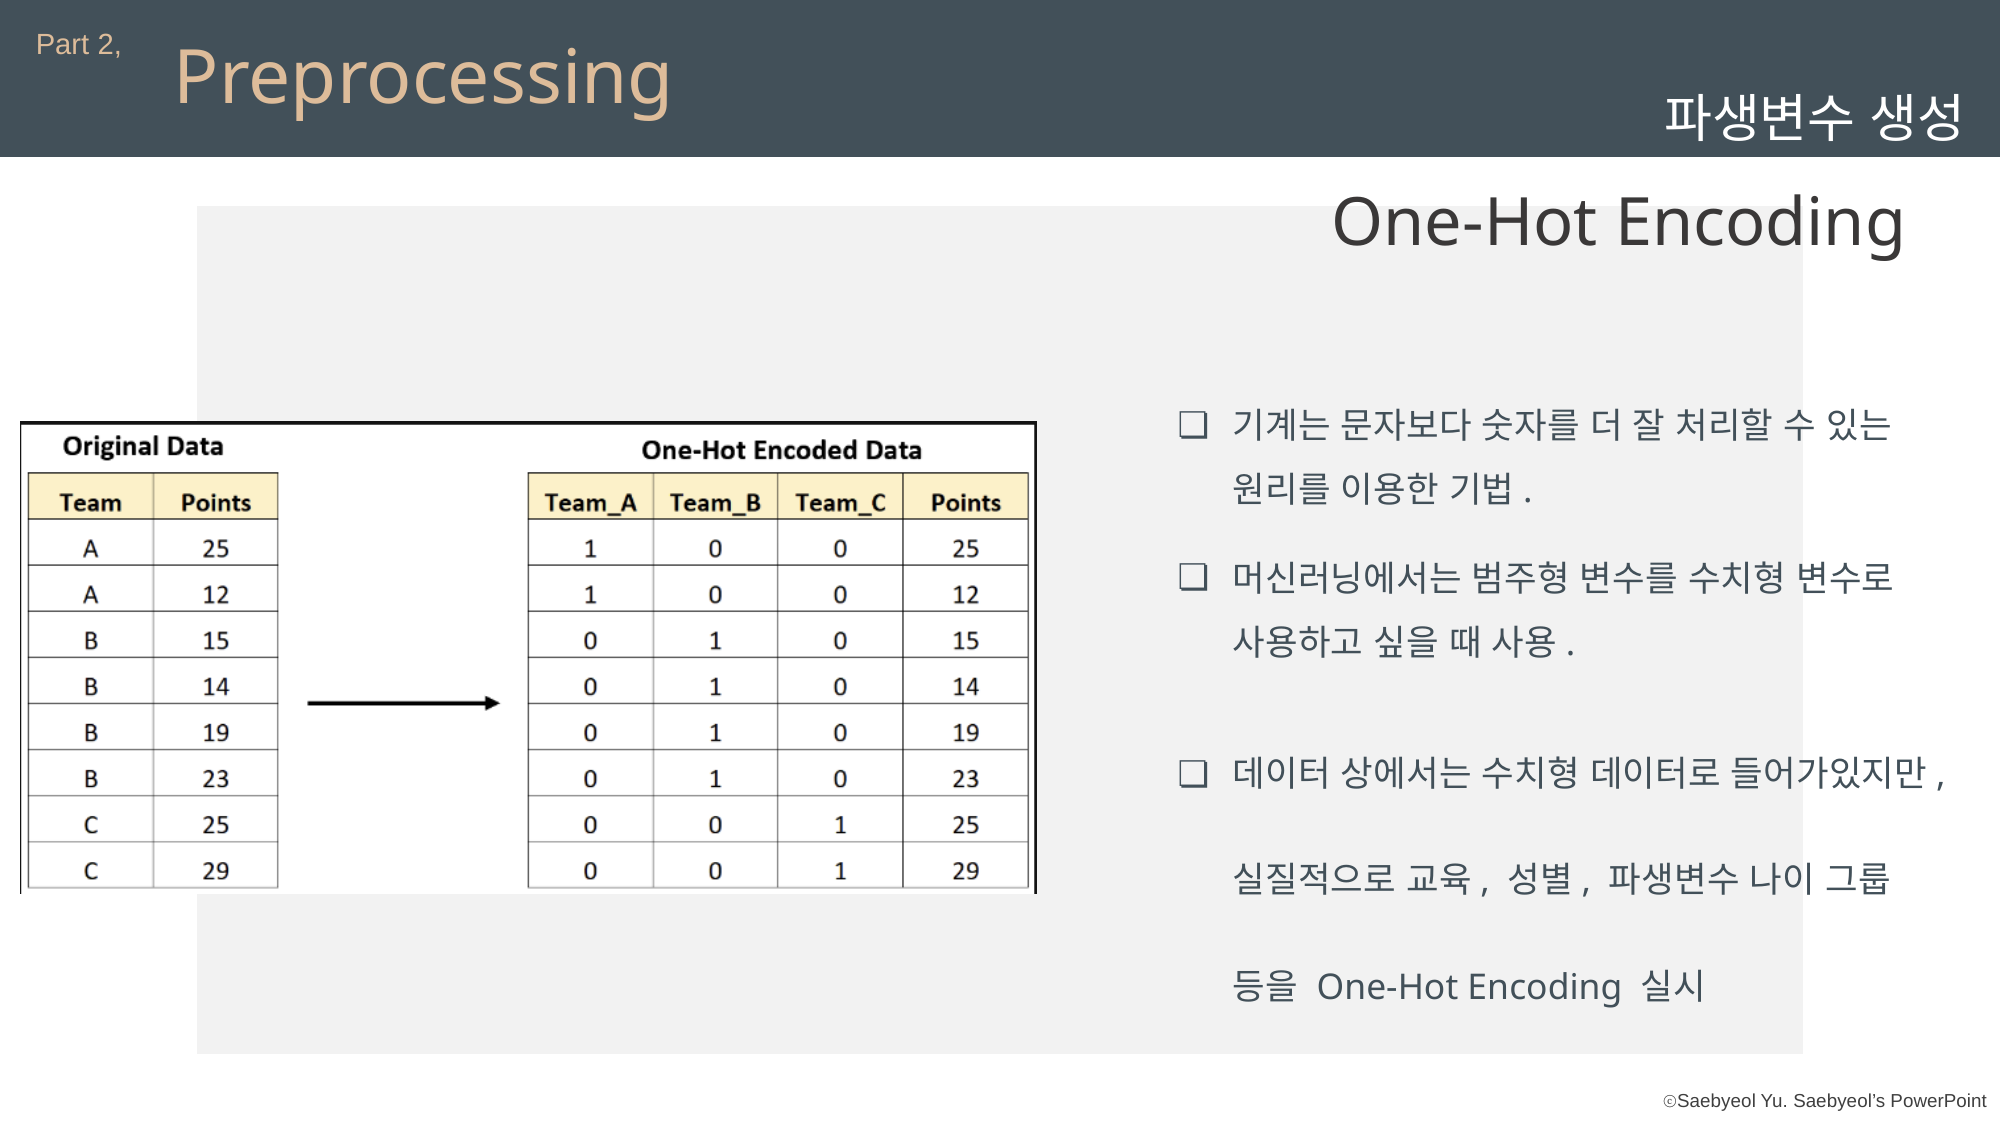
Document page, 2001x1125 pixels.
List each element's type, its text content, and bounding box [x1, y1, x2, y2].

text_box 파생변수 생성 [1507, 51, 2000, 167]
text_box Part 2, [20, 18, 138, 69]
picture [20, 206, 1804, 1054]
text_box 기계는 문자보다 숫자를 더 잘 처리할 수 있는 원리를 이용한 기법. 머신러닝에서는 범주형 변수를 수치형 변수로 사용하고 싶을 때 사용. 데이터 상에서는 수치형 데이터로 들어가있지만, 실질적으로 교육, 성별, 파생변수 나이 그룹 등을 One-Hot Encoding 실시 [1806, 374, 1980, 1014]
text_box Preprocessing [158, 20, 1588, 216]
text_box [0, 0, 2000, 157]
text_box One-Hot Encoding [1316, 170, 2000, 266]
